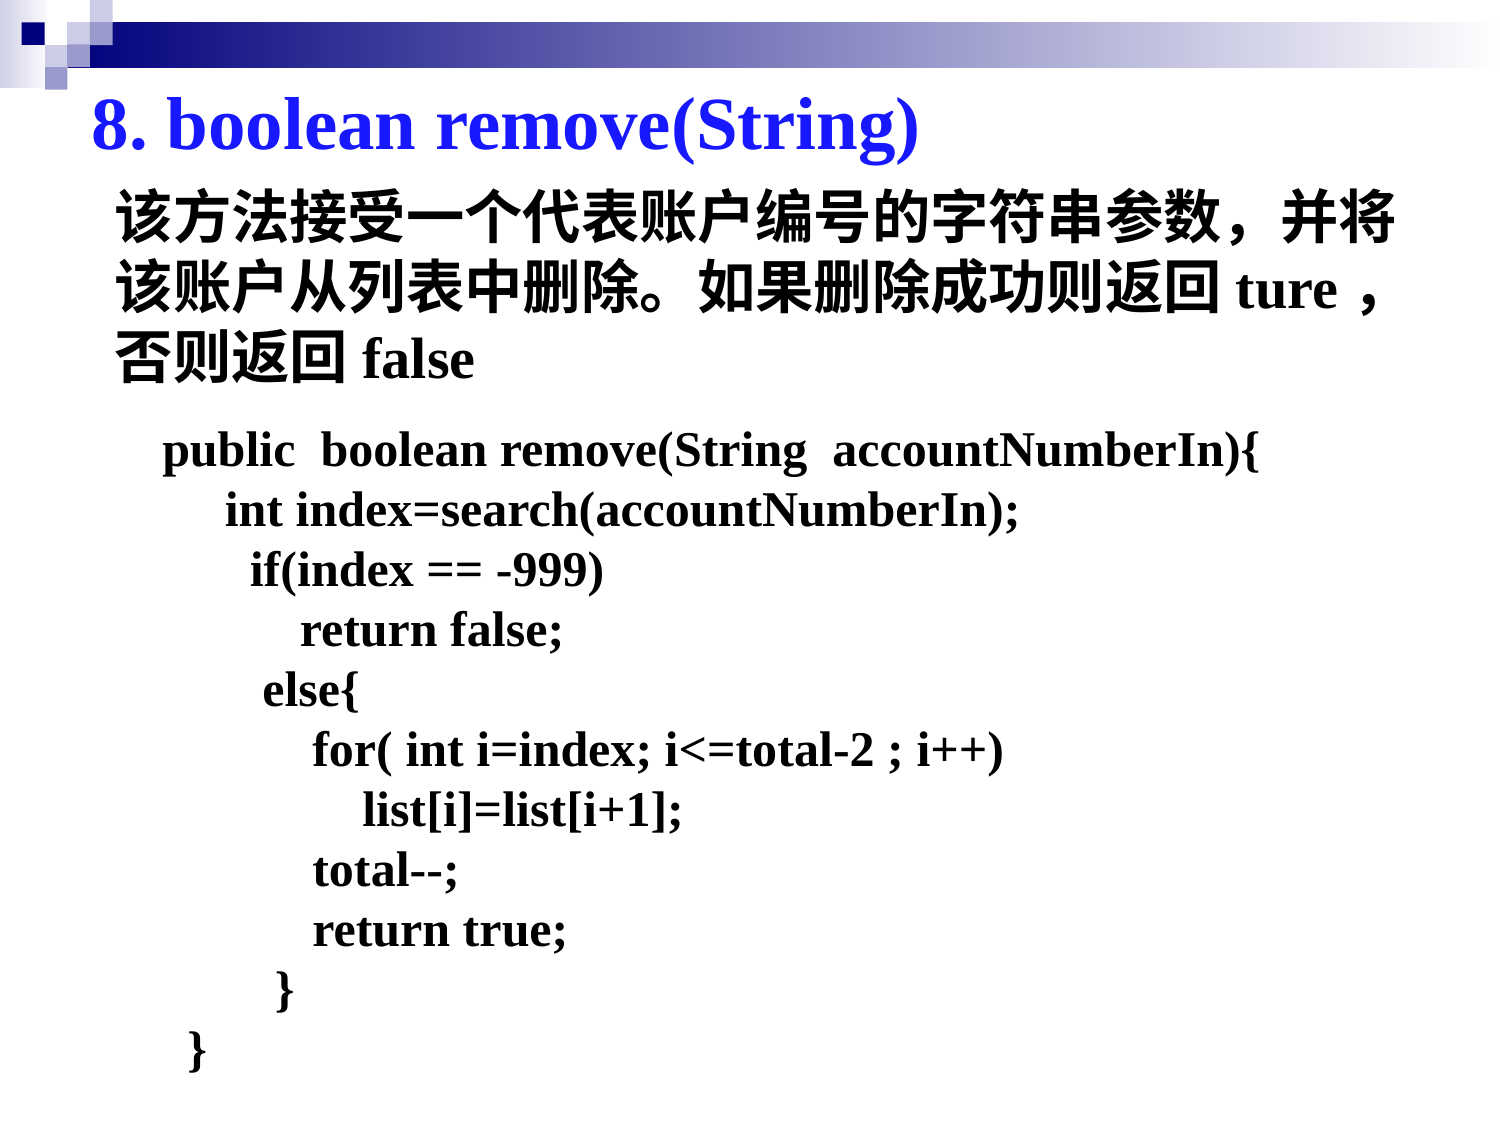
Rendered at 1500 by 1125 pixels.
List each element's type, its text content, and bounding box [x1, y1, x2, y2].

text_box 8. boolean remove(String) [76, 7, 1427, 233]
text_box public boolean remove(String accountNumberIn){ int index=search(accountNumberIn); if(index == -999) return false; else{ for( int i=index; i<=total-2 ; i++) list[i]=list[i+1]; total--; return true; } } [147, 408, 1500, 1084]
text_box 该方法接受一个代表账户编号的字符串参数，并将该账户从列表中删除。如果删除成功则返回ture，否则返回false [100, 172, 1436, 398]
